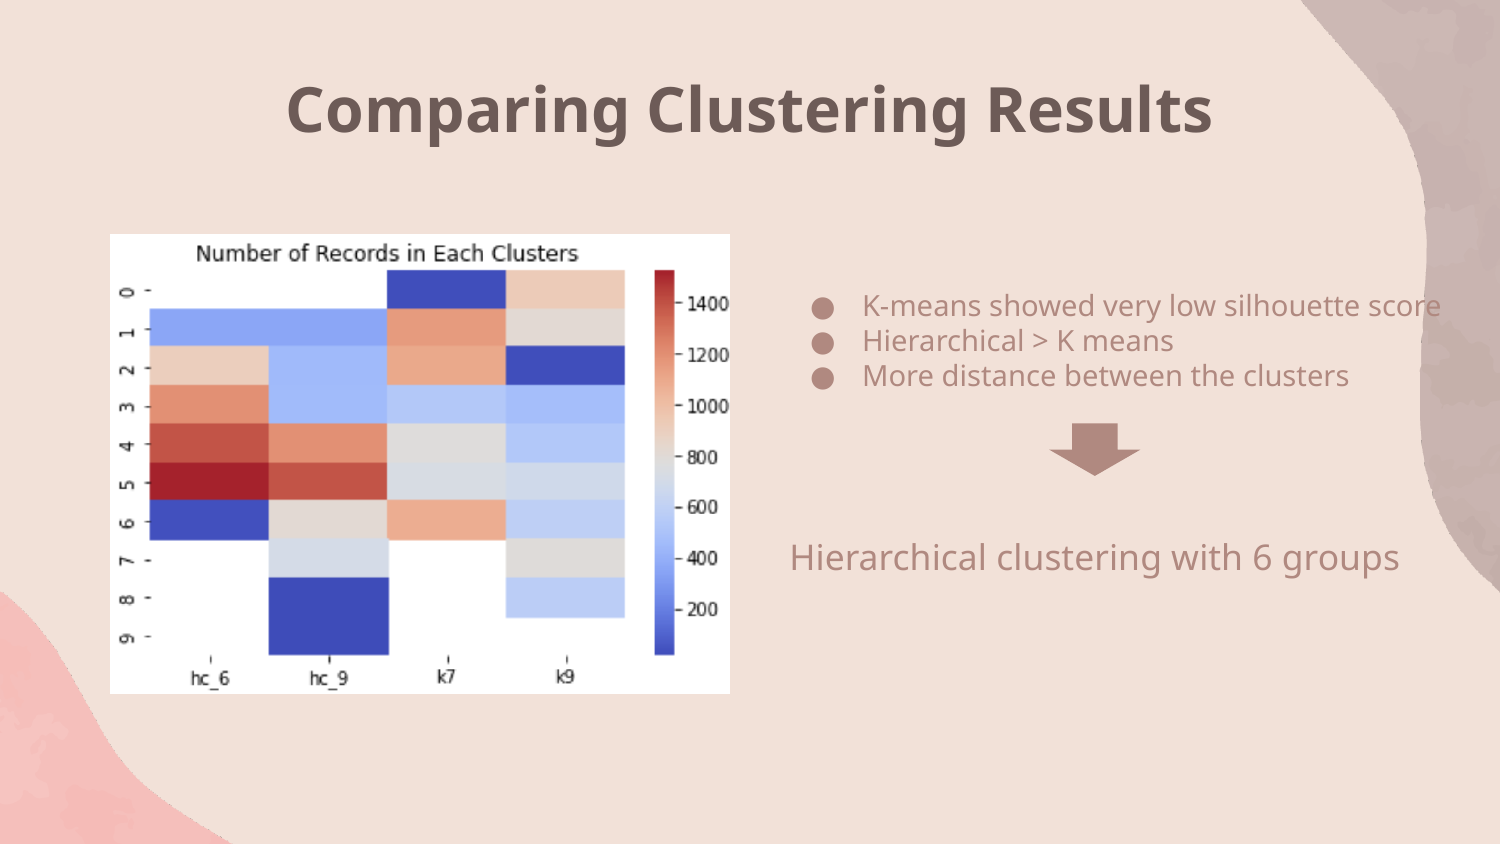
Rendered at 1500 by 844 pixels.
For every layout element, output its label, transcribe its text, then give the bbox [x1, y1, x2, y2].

title Comparing Clustering Results [118, 54, 1382, 149]
list Hierarchical clustering with 6 groups [739, 520, 1450, 724]
list K-means showed very low silhouette score Hierarchical > K means More distance between the clusters [772, 272, 1482, 476]
text_box [1049, 423, 1141, 476]
picture [0, 0, 1500, 844]
